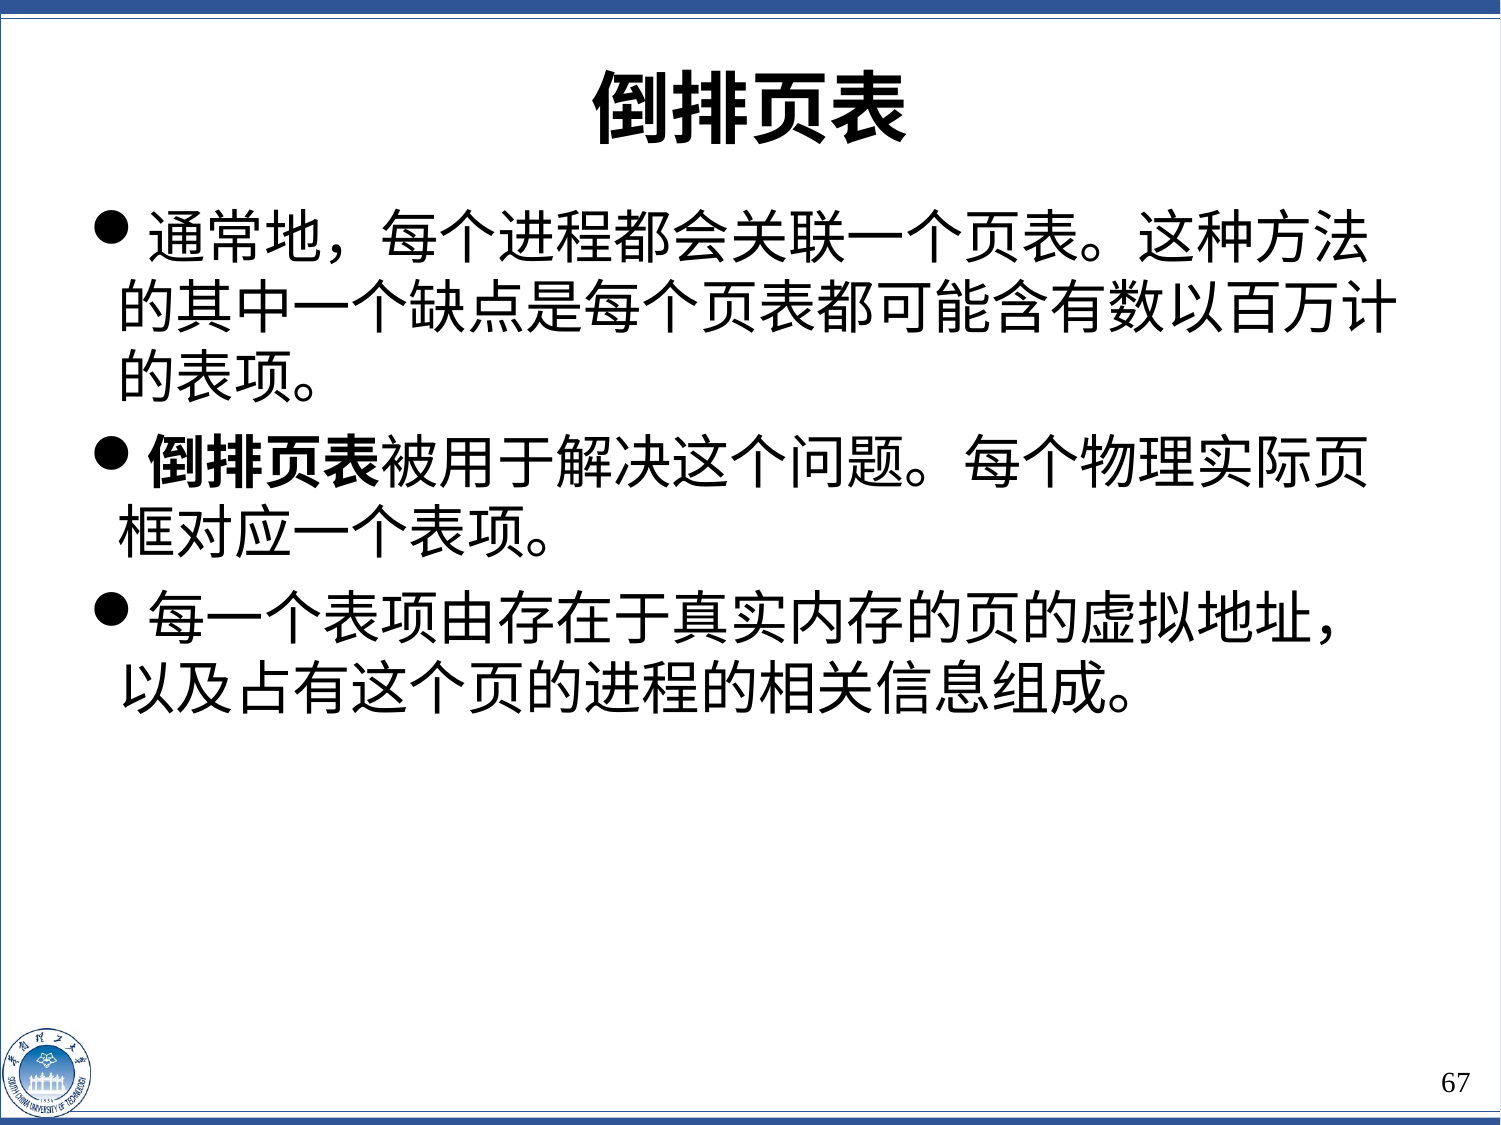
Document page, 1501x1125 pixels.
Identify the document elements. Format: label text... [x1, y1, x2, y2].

list 通常地，每个进程都会关联一个页表。这种方法的其中一个缺点是每个页表都可能含有数以百万计的表项。 倒排页表被用于解决这个问题。每个物理实际页框对应一个表项。 每一个表项由存在于真实内存的页的虚拟地址，以及占有这个页的进程的相关信息组成。 [74, 192, 1439, 1067]
picture [2, 1028, 91, 1117]
text_box 67 [1416, 1056, 1486, 1123]
title 倒排页表 [103, 20, 1398, 192]
